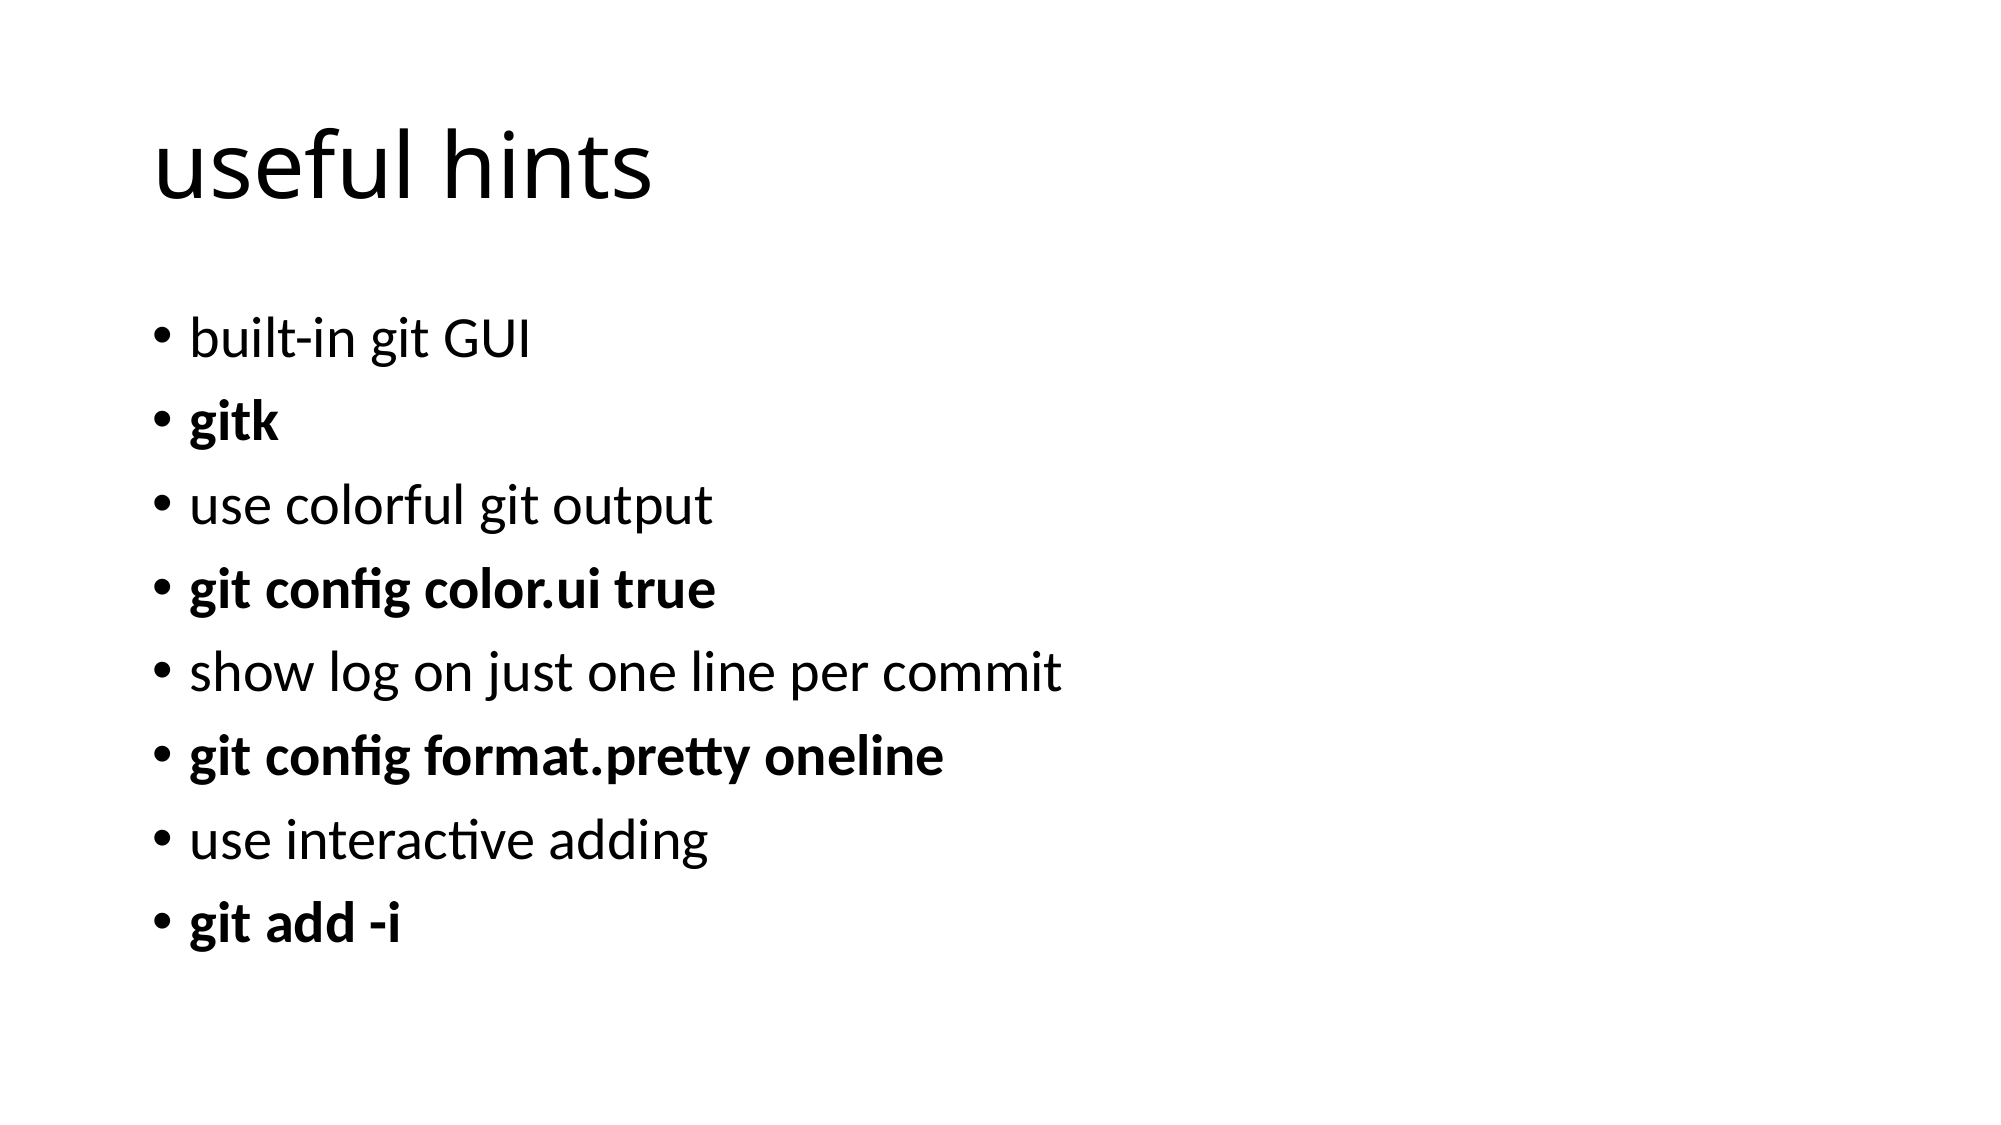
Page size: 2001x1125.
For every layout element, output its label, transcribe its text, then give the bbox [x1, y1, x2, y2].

list built-in git GUI gitk use colorful git output git config color.ui true show log on just one line per commit git config format.pretty oneline use interactive adding git add -i [137, 299, 1863, 1014]
title useful hints [137, 59, 1863, 278]
